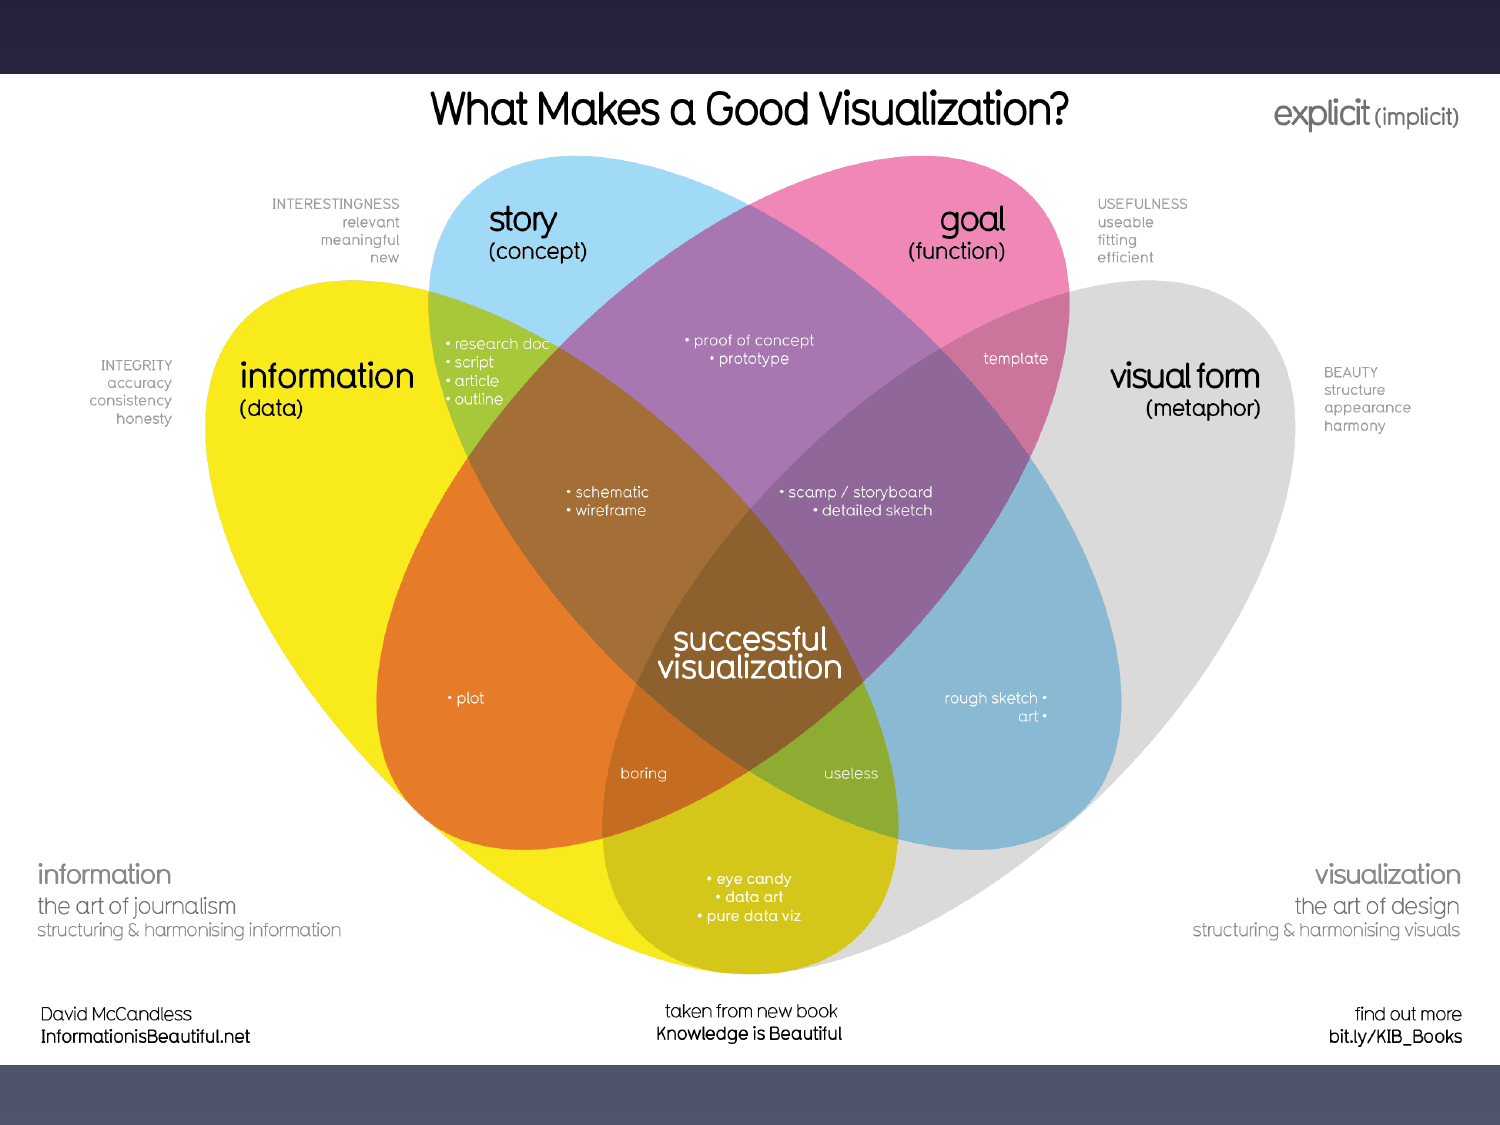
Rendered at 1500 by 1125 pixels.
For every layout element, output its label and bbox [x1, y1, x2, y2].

picture [0, 74, 1500, 1066]
